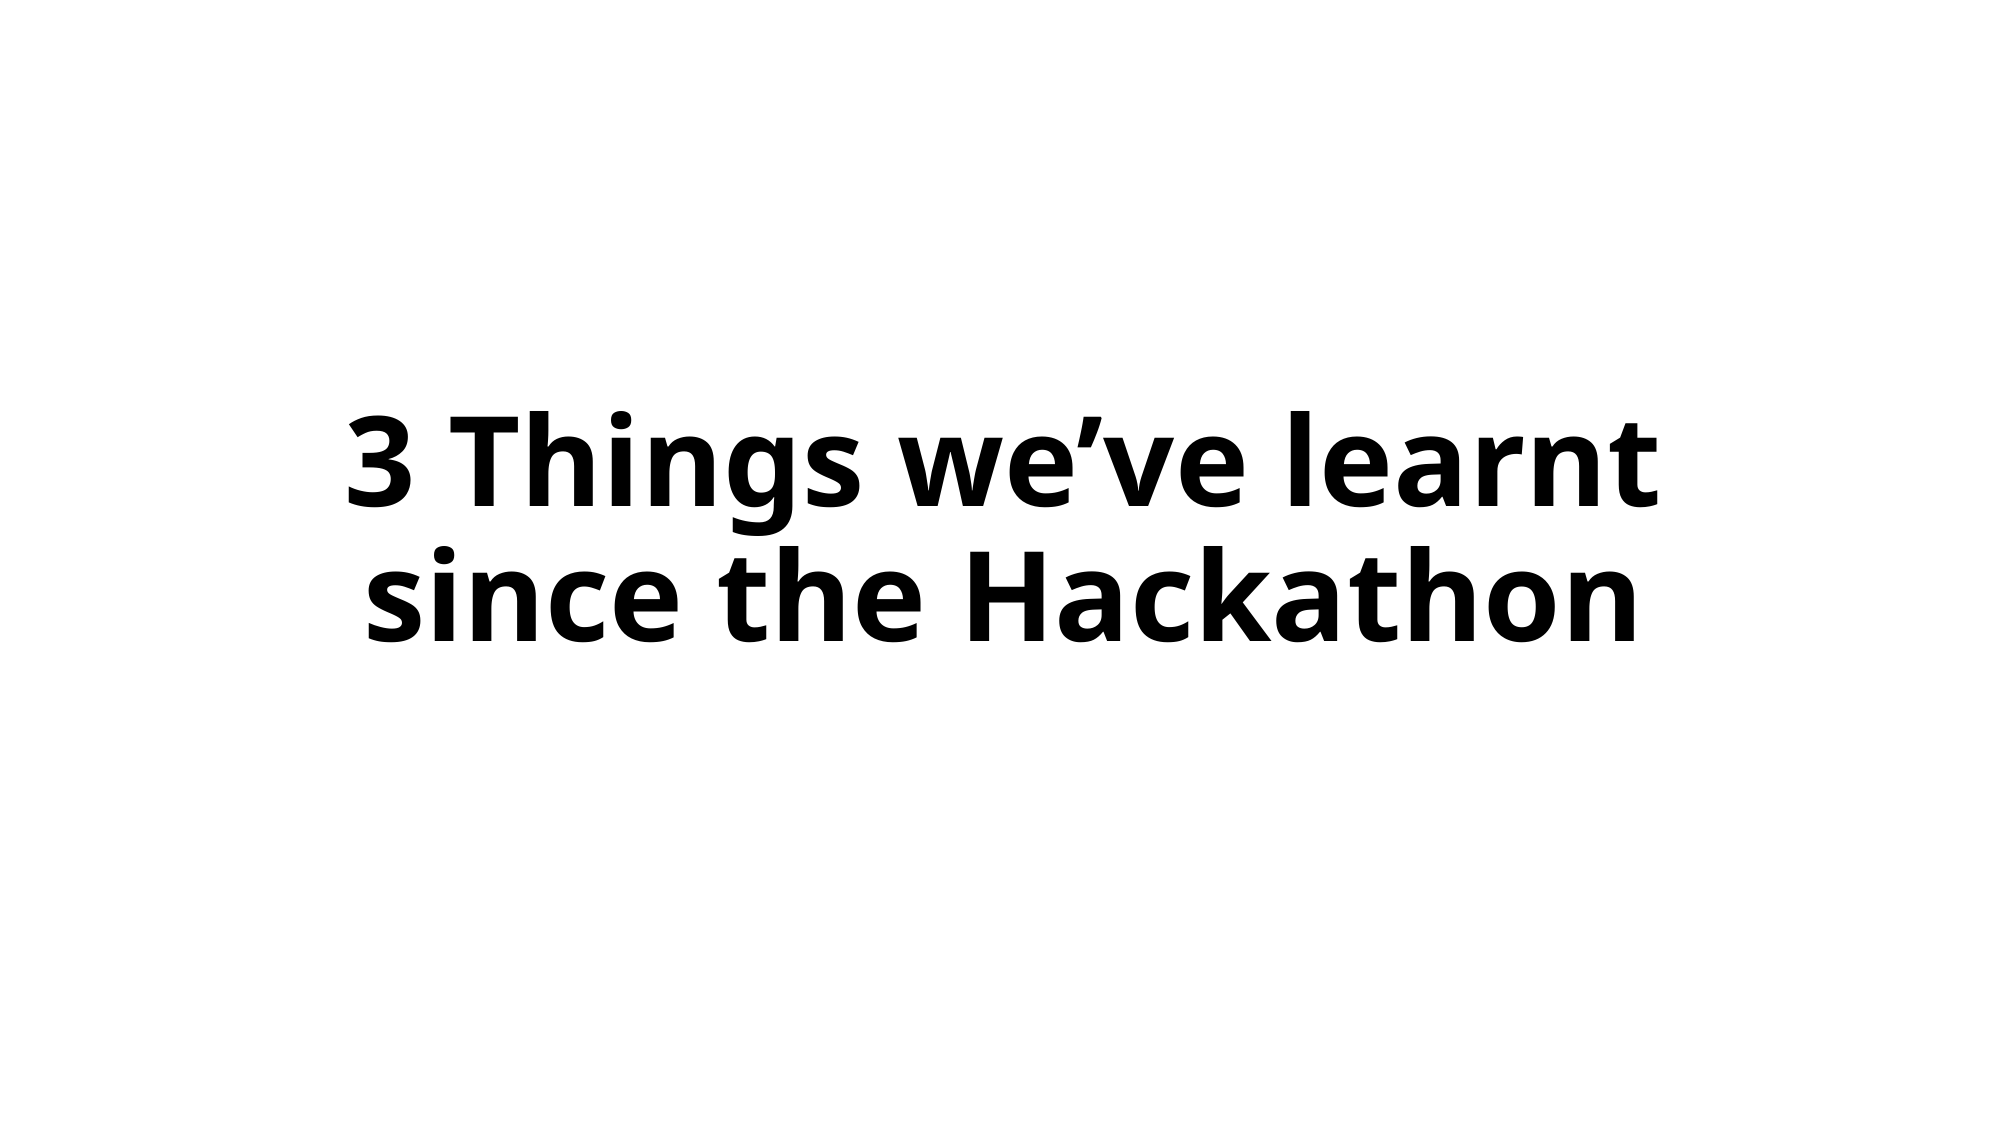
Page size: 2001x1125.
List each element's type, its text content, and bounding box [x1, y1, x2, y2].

title 3 Things we’ve learnt since the Hackathon [253, 284, 1754, 677]
